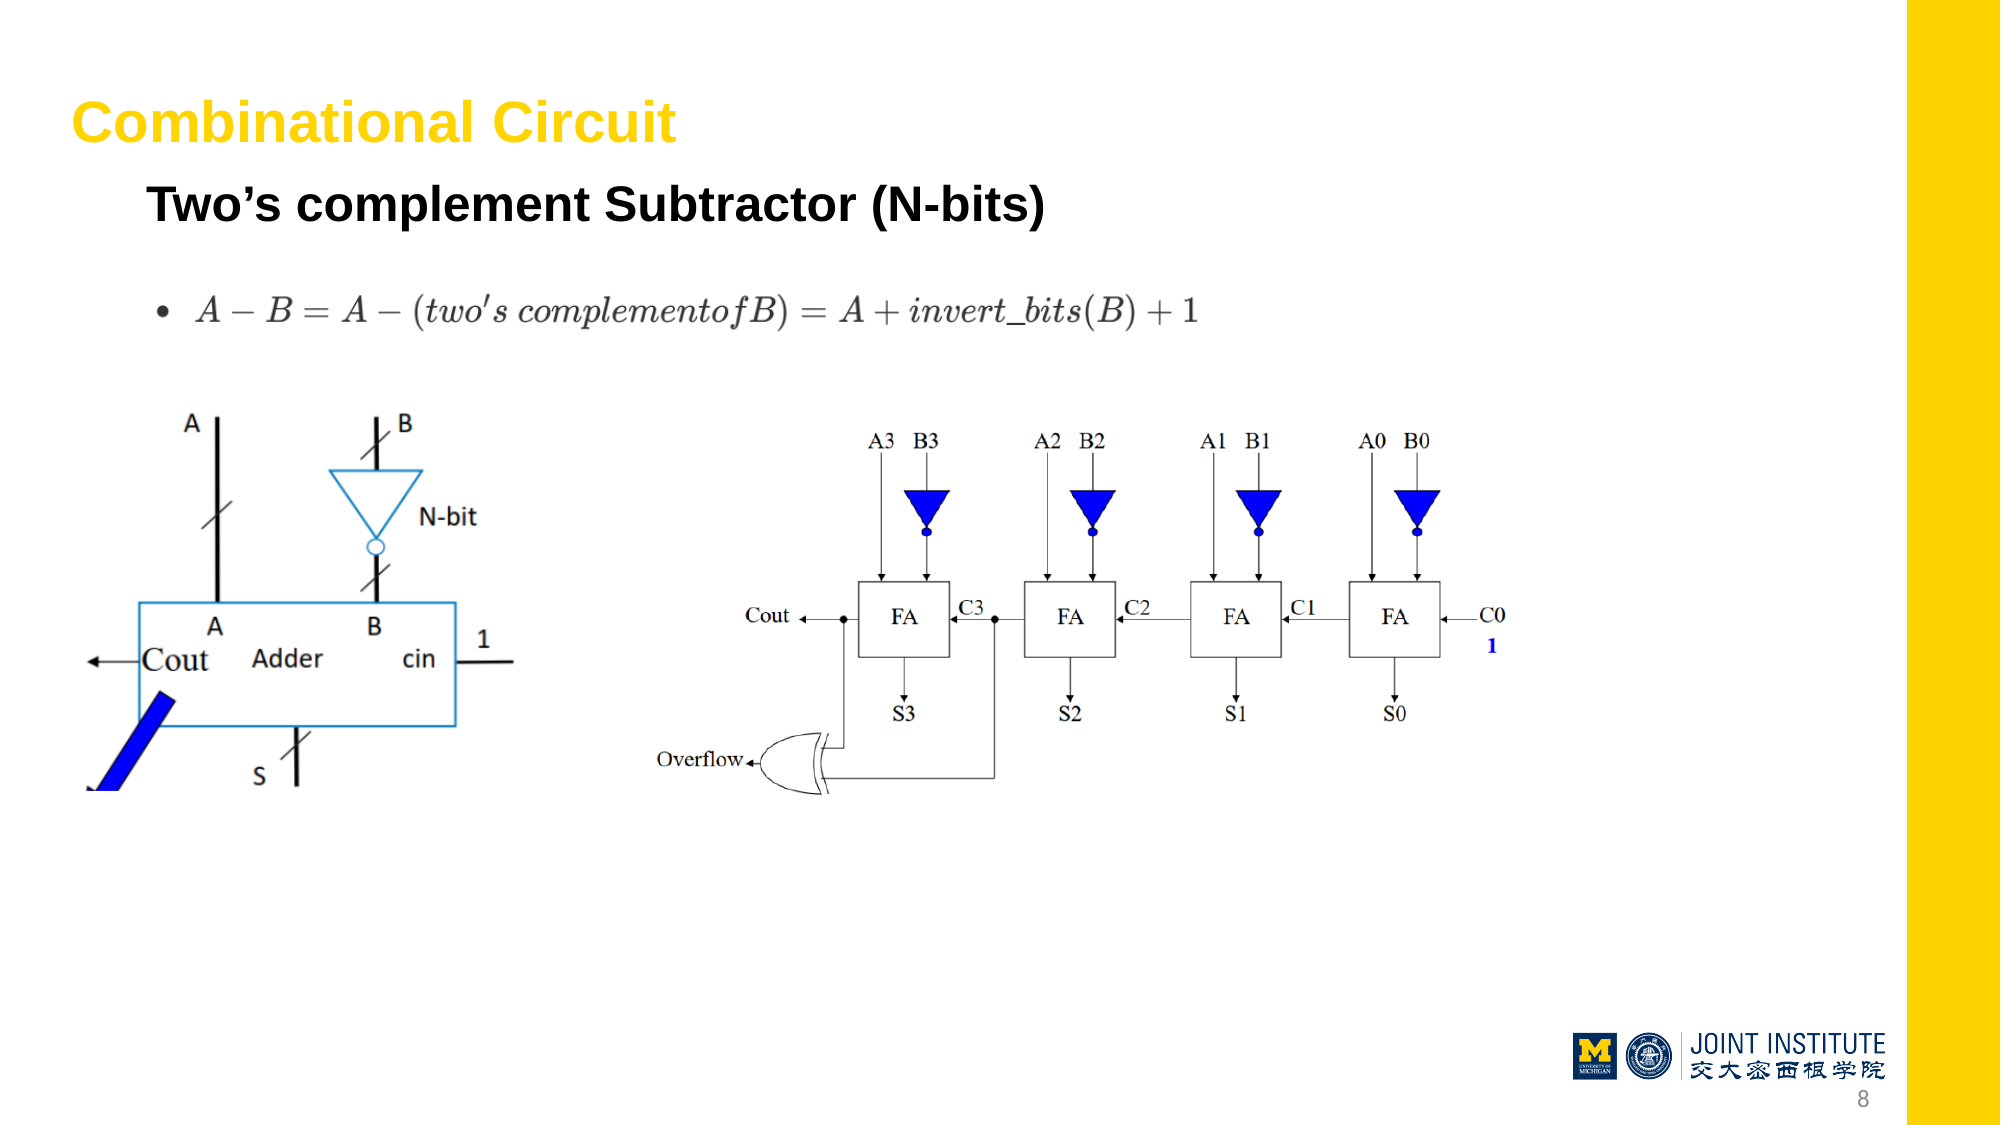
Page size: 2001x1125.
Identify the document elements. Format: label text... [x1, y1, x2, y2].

picture [1573, 1032, 1885, 1067]
text_box Two’s complement Subtractor (N-bits) [137, 163, 1213, 241]
text_box Combinational Circuit [56, 69, 1811, 169]
text_box [1905, 0, 2000, 1125]
picture [594, 426, 1561, 814]
picture [56, 401, 541, 793]
picture [110, 288, 1214, 342]
slide_number 8 [1434, 1067, 1885, 1125]
